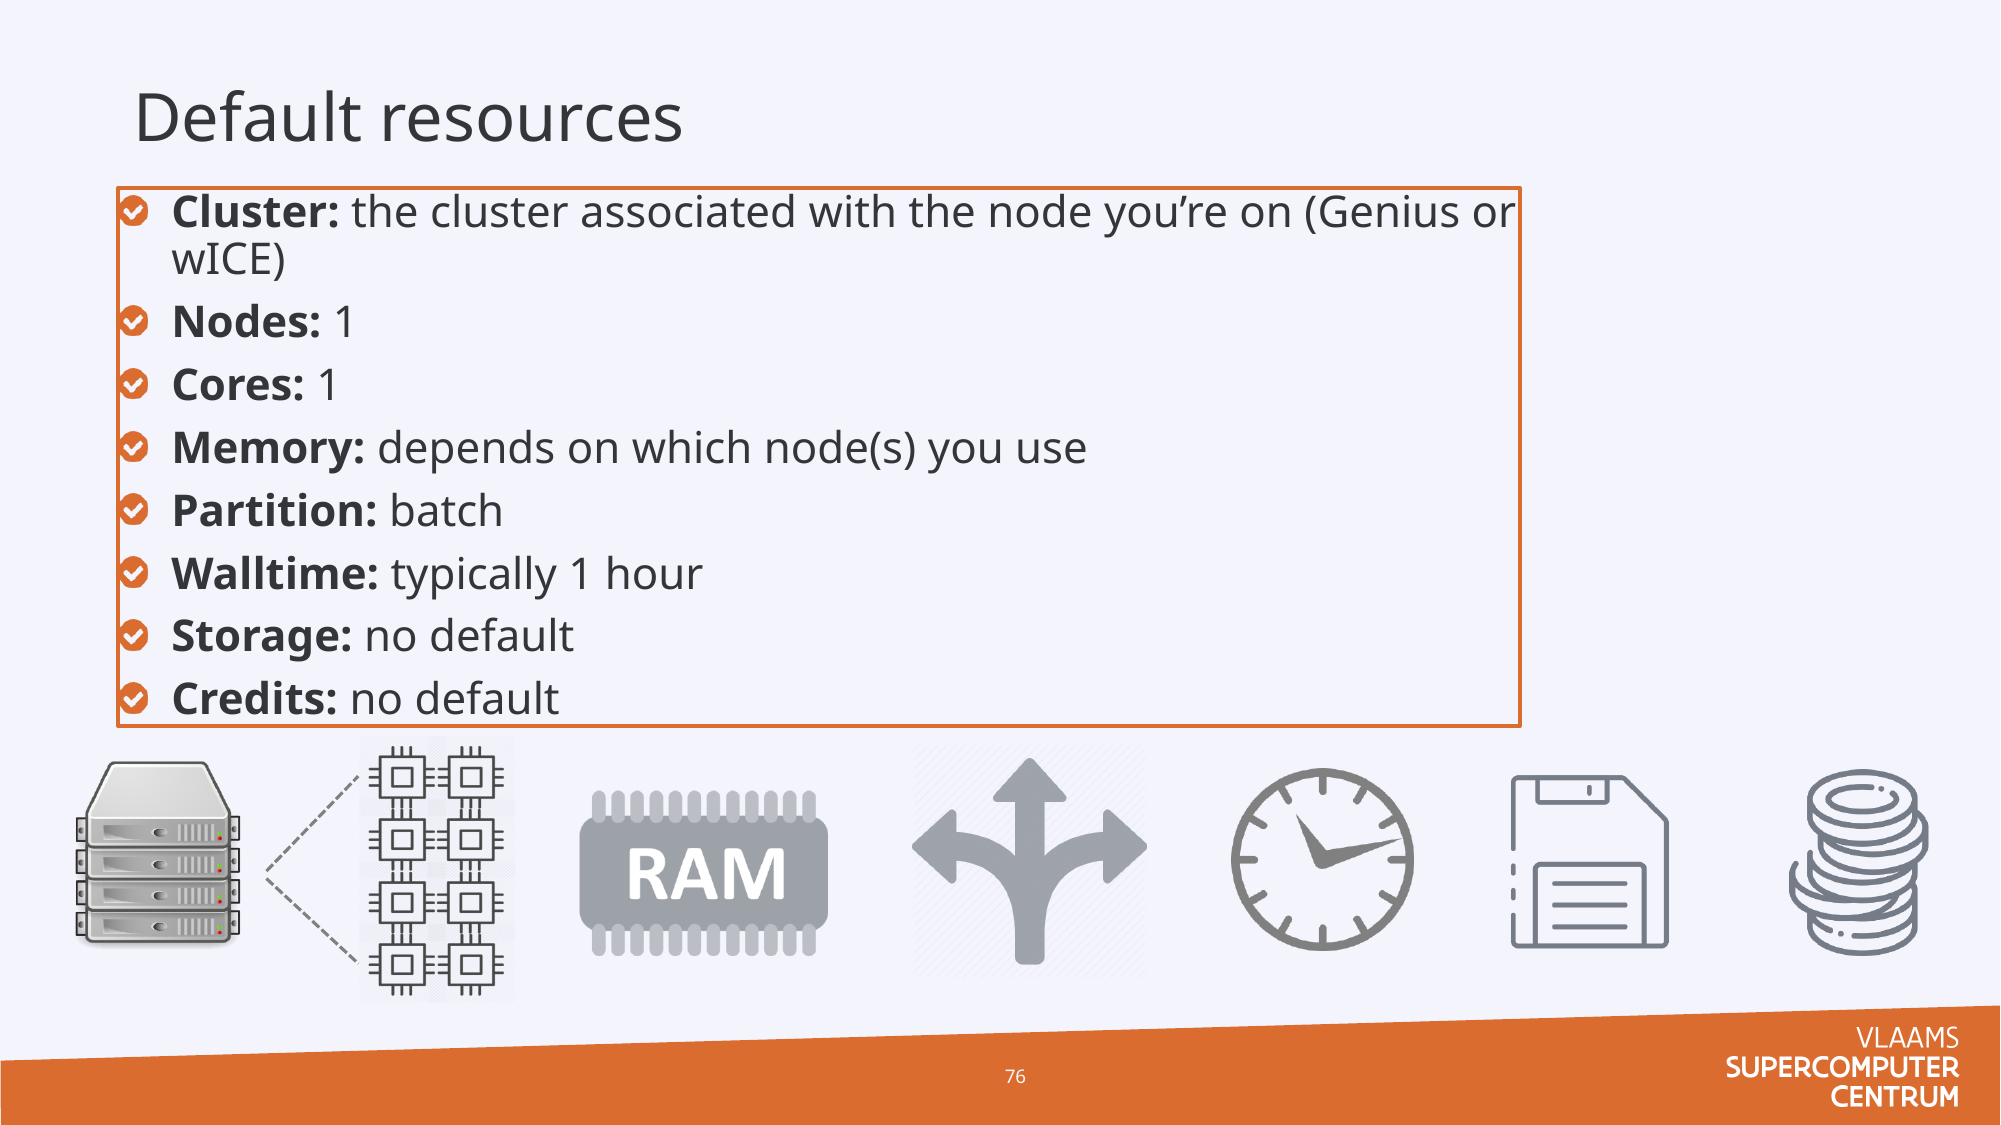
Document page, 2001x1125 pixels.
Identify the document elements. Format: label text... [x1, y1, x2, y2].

picture [118, 195, 148, 226]
picture [579, 790, 828, 956]
picture [118, 619, 148, 651]
picture [118, 368, 148, 399]
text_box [266, 735, 516, 1004]
picture [118, 493, 148, 525]
slide_number 76 [958, 1047, 1042, 1108]
picture [118, 556, 148, 588]
text_box Default resources [118, 54, 1941, 185]
picture [912, 743, 1147, 979]
picture [118, 431, 148, 462]
picture [118, 682, 148, 714]
picture [1725, 1021, 1960, 1117]
picture [118, 305, 148, 336]
picture [1764, 769, 1952, 956]
list Cluster: the cluster associated with the node you’re on (Genius or wICE) Nodes: 1 Cores: 1 Memory: depends on which node(s) you use Partition: batch Walltime: typically 1 hour Storage: no default Credits: no default [118, 187, 1520, 727]
picture [1498, 770, 1681, 953]
picture [1231, 768, 1414, 951]
picture [66, 725, 256, 994]
